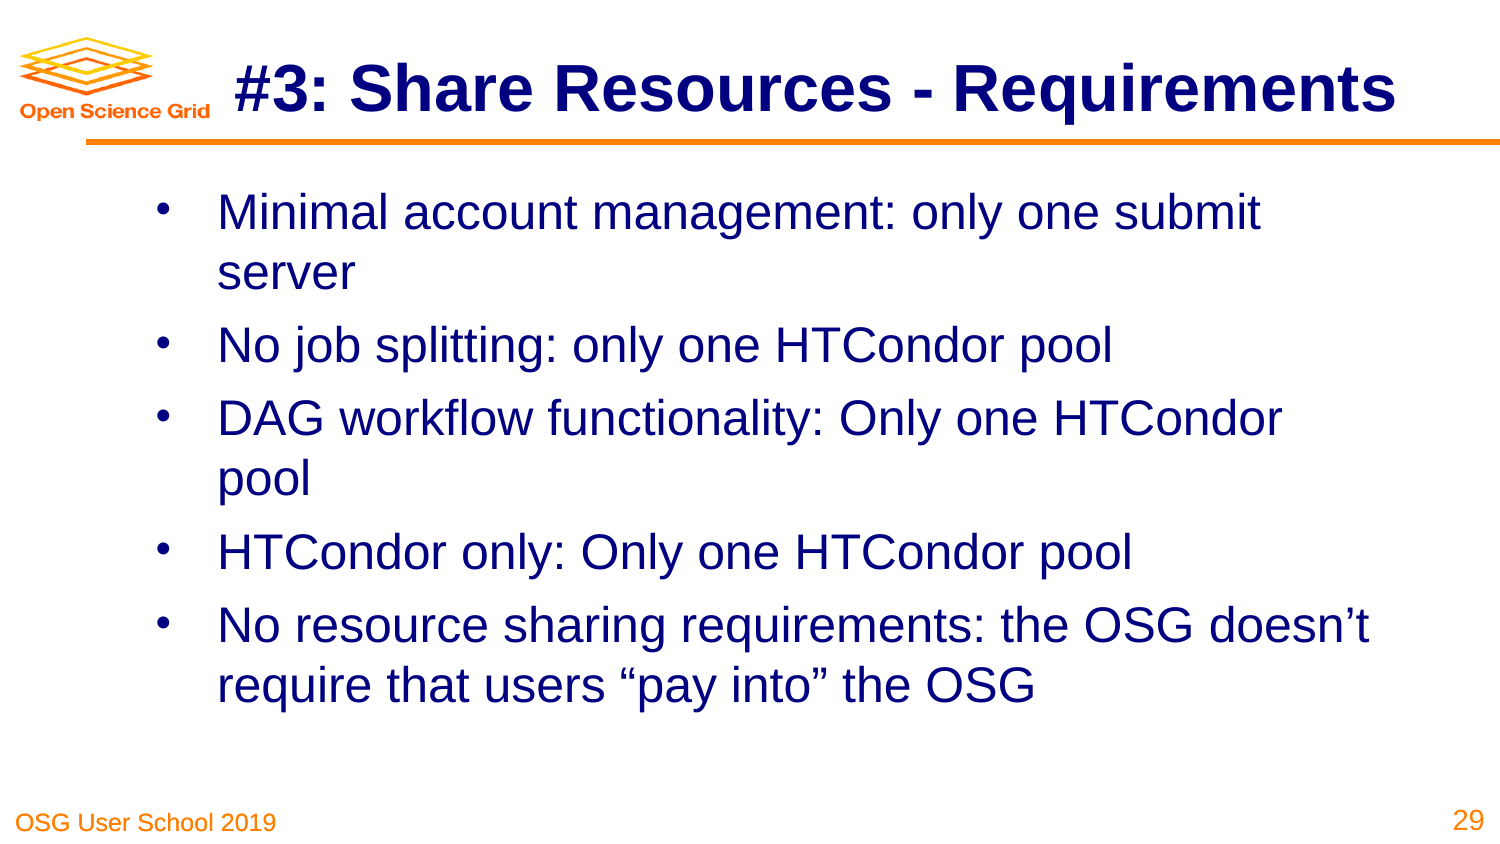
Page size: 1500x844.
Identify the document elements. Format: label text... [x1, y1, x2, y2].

slide_number ‹#› [1431, 787, 1500, 844]
picture [0, 20, 201, 134]
title #3: Share Resources - Requirements [201, 14, 1432, 155]
list Minimal account management: only one submit server No job splitting: only one HTCondor pool DAG workflow functionality: Only one HTCondor pool HTCondor only: Only one HTCondor pool No resource sharing requirements: the OSG doesn’t require that users “pay into” the OSG [127, 164, 1403, 741]
